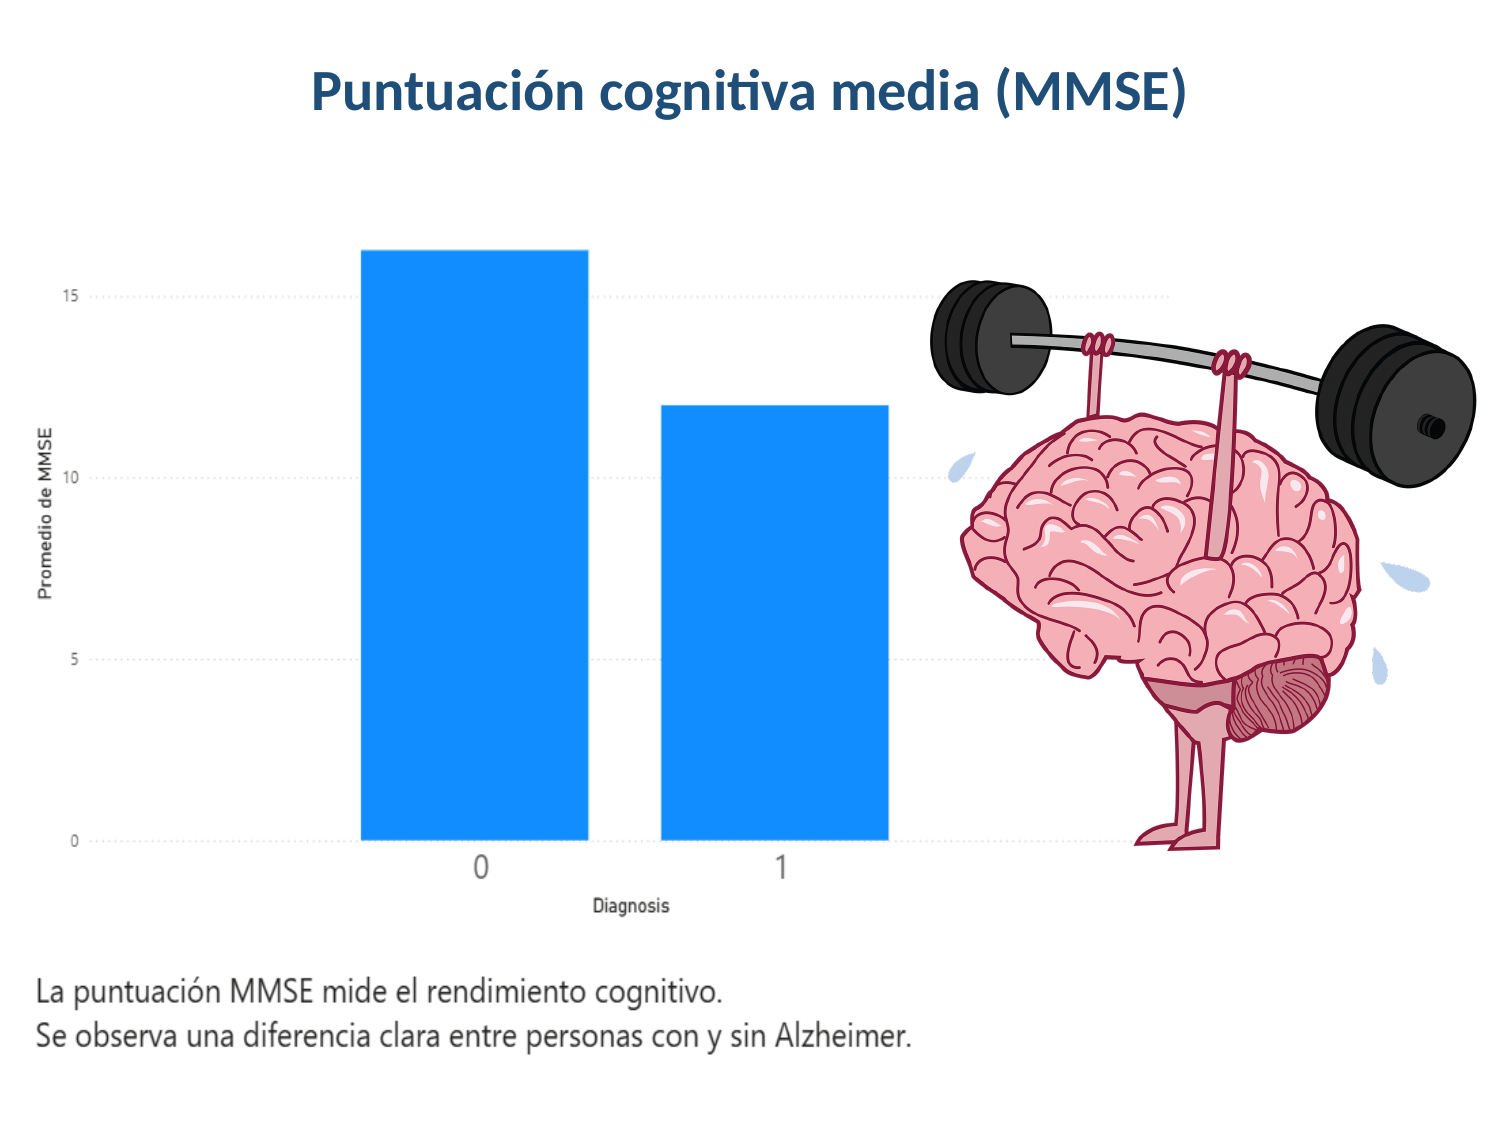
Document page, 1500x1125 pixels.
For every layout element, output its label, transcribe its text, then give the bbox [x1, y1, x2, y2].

picture [0, 188, 1500, 1125]
text_box Puntuación cognitiva media (MMSE) [296, 45, 1204, 130]
